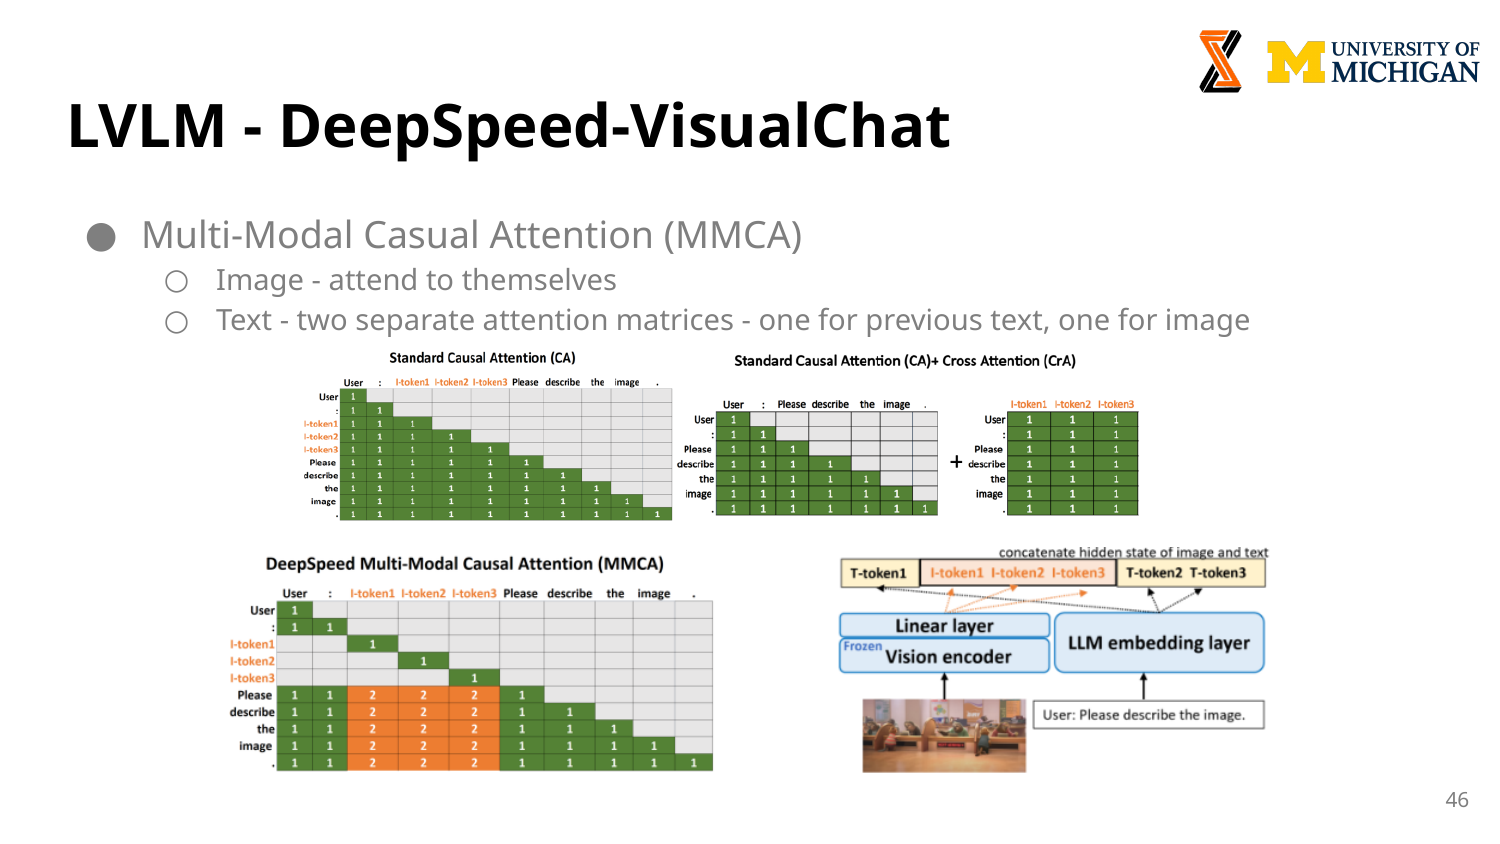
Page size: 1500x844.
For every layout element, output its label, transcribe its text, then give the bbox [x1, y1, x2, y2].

picture [1188, 29, 1253, 72]
picture [223, 547, 725, 786]
picture [833, 547, 1285, 786]
slide_number ‹#› [1394, 769, 1484, 834]
picture [293, 338, 1152, 527]
title LVLM - DeepSpeed-VisualChat [51, 72, 1449, 176]
list Multi-Modal Casual Attention (MMCA) Image - attend to themselves Text - two separate attention matrices - one for previous text, one for image [51, 189, 1394, 750]
picture [1264, 0, 1484, 124]
